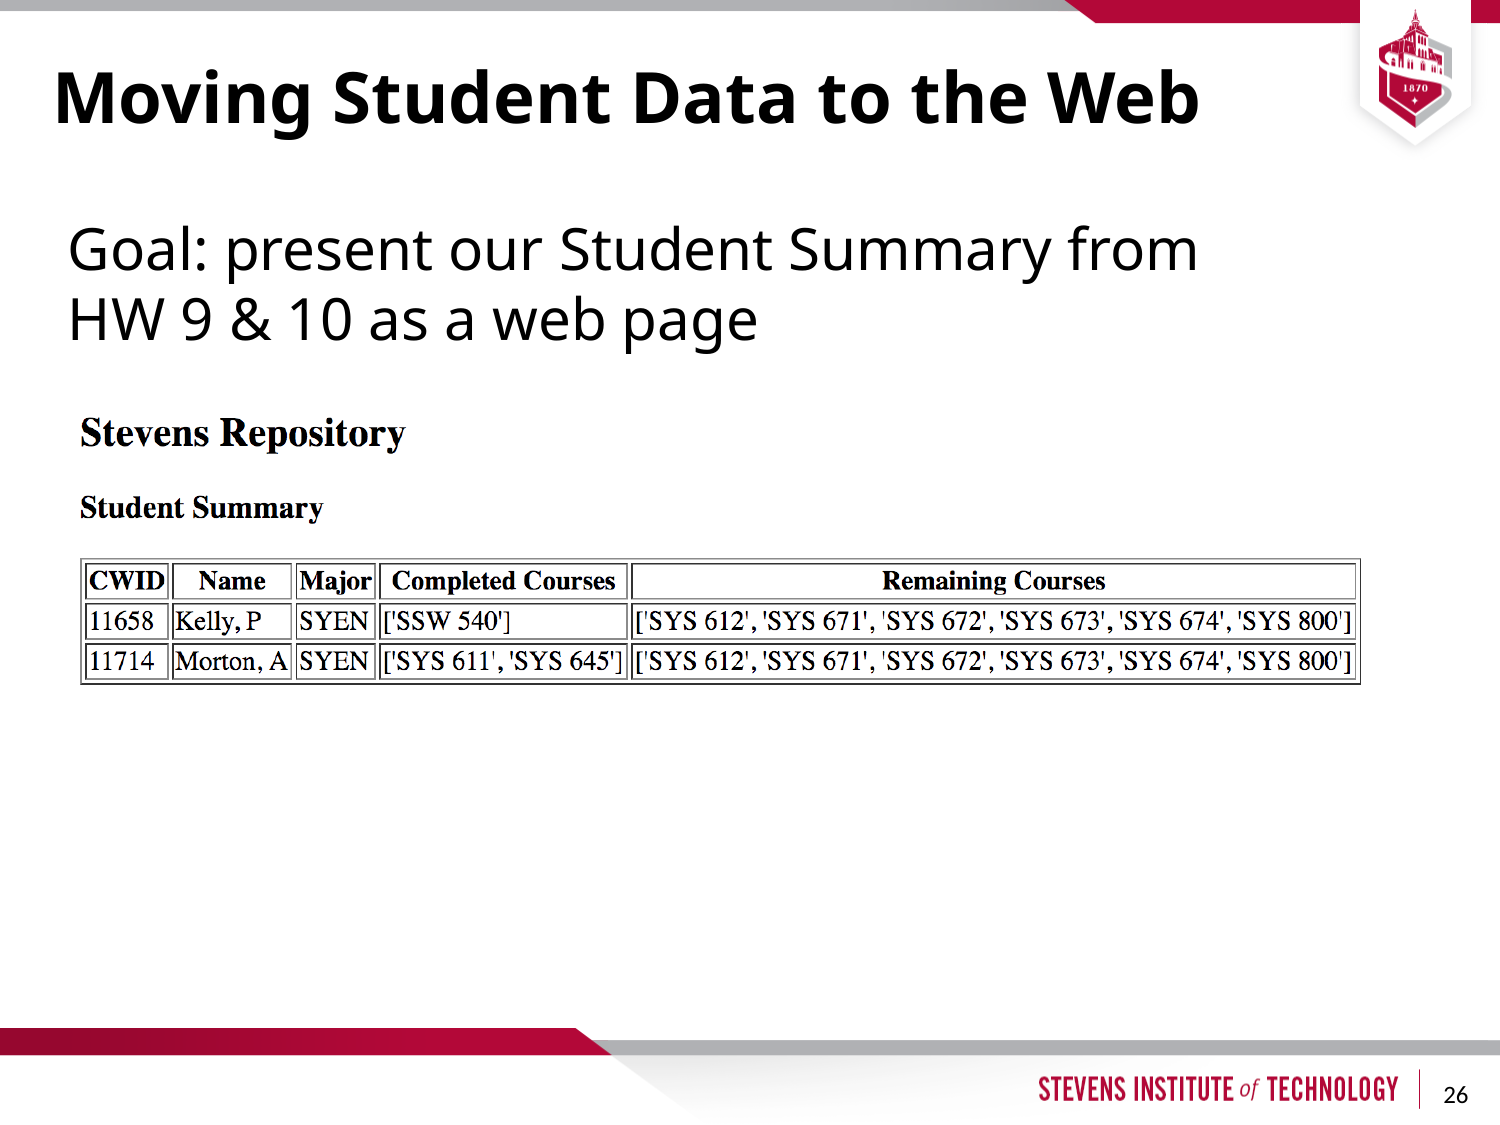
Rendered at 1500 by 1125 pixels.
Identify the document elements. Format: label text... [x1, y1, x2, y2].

picture [0, 1028, 1500, 1125]
picture [0, 0, 1500, 160]
picture [68, 391, 1406, 707]
text_box Goal: present our Student Summary from HW 9 & 10 as a web page [53, 204, 1318, 360]
slide_number 26 [1428, 1071, 1490, 1108]
title Moving Student Data to the Web [37, 45, 1338, 233]
